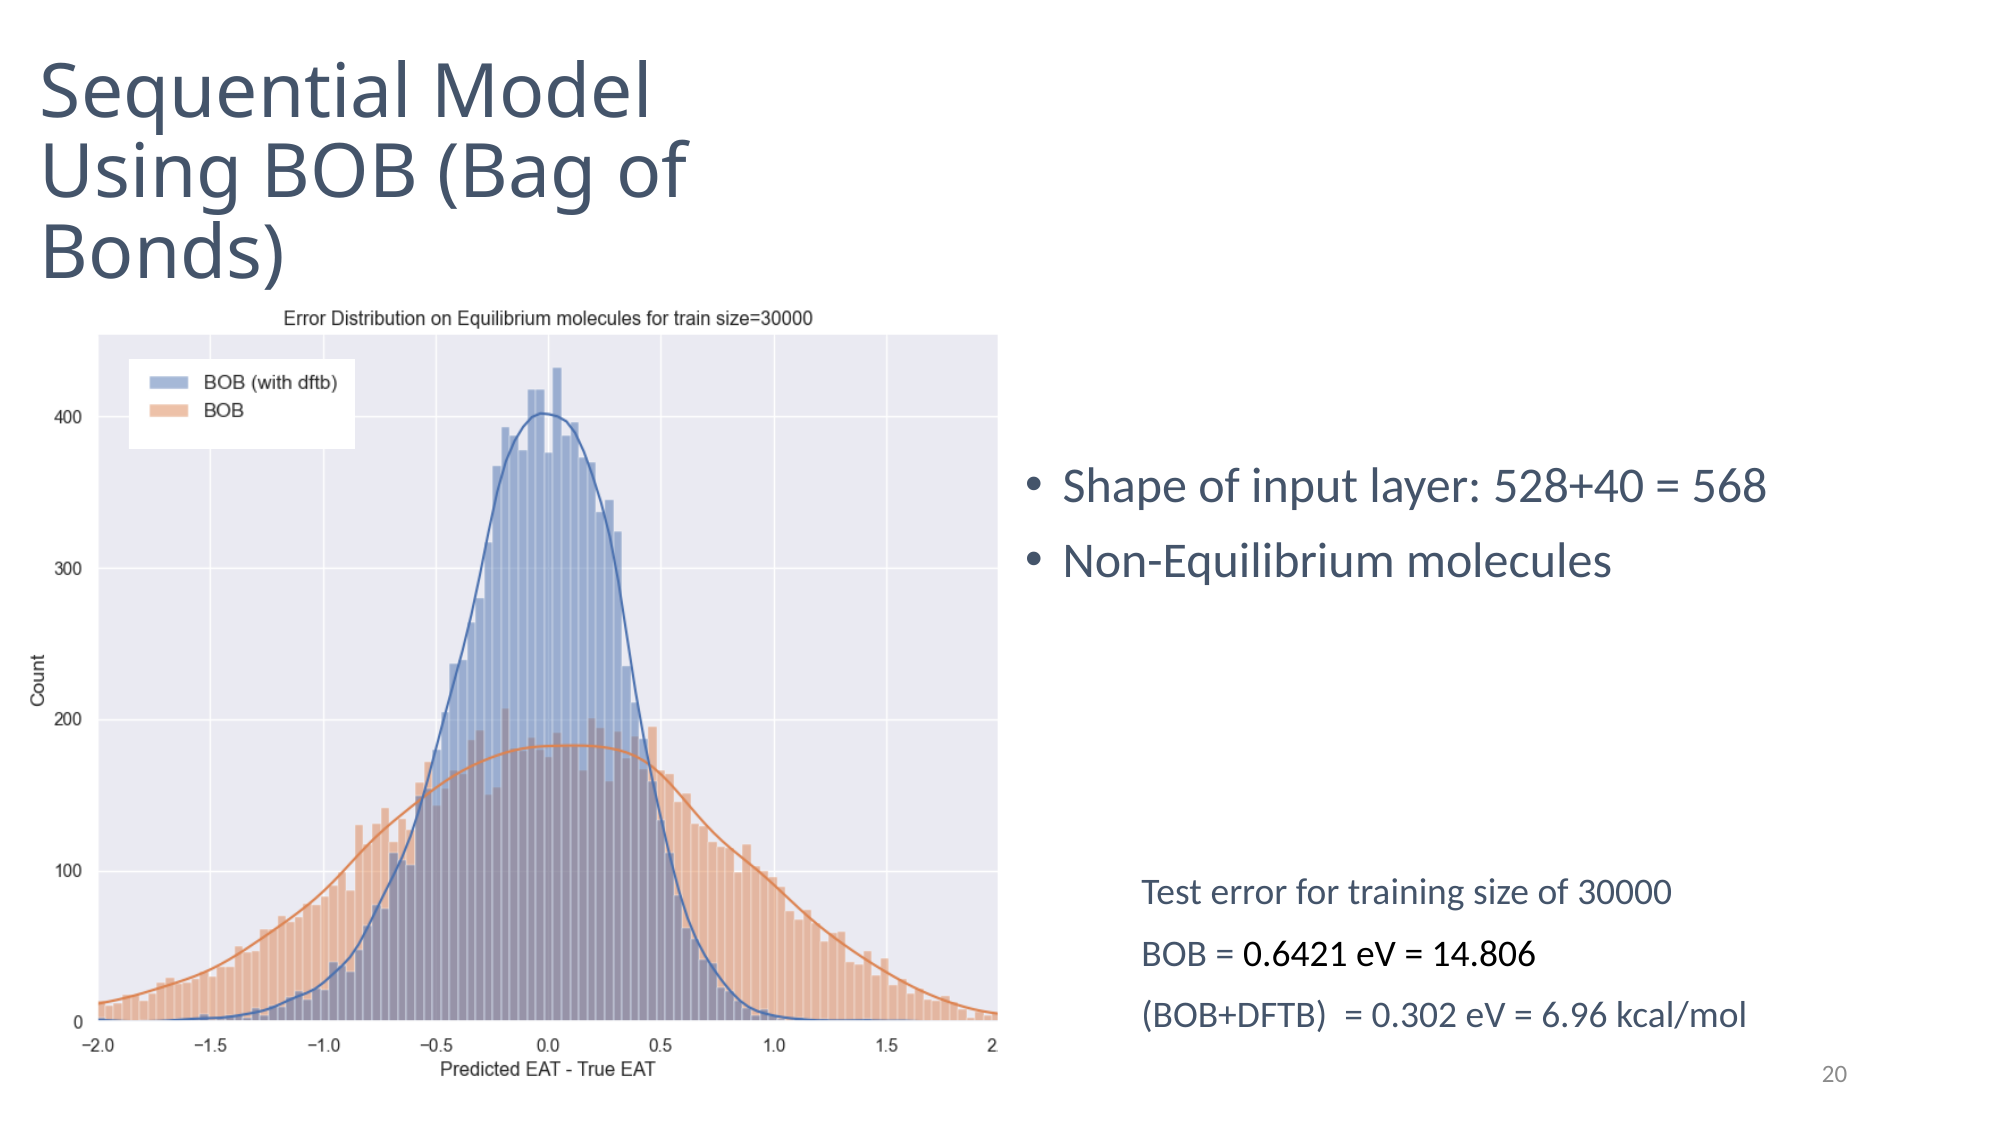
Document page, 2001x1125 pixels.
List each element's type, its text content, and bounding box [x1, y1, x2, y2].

text_box Test error for training size of 30000 BOB = 0.6421 eV = 14.806 (BOB+DFTB) = 0.302 eV = 6.96 kcal/mol [1126, 864, 1861, 1088]
slide_number 20 [1412, 1042, 1863, 1103]
picture [10, 301, 998, 1091]
list Shape of input layer: 528+40 = 568 Non-Equilibrium molecules [1000, 131, 1998, 990]
title Sequential Model Using BOB (Bag of Bonds) [24, 32, 808, 301]
